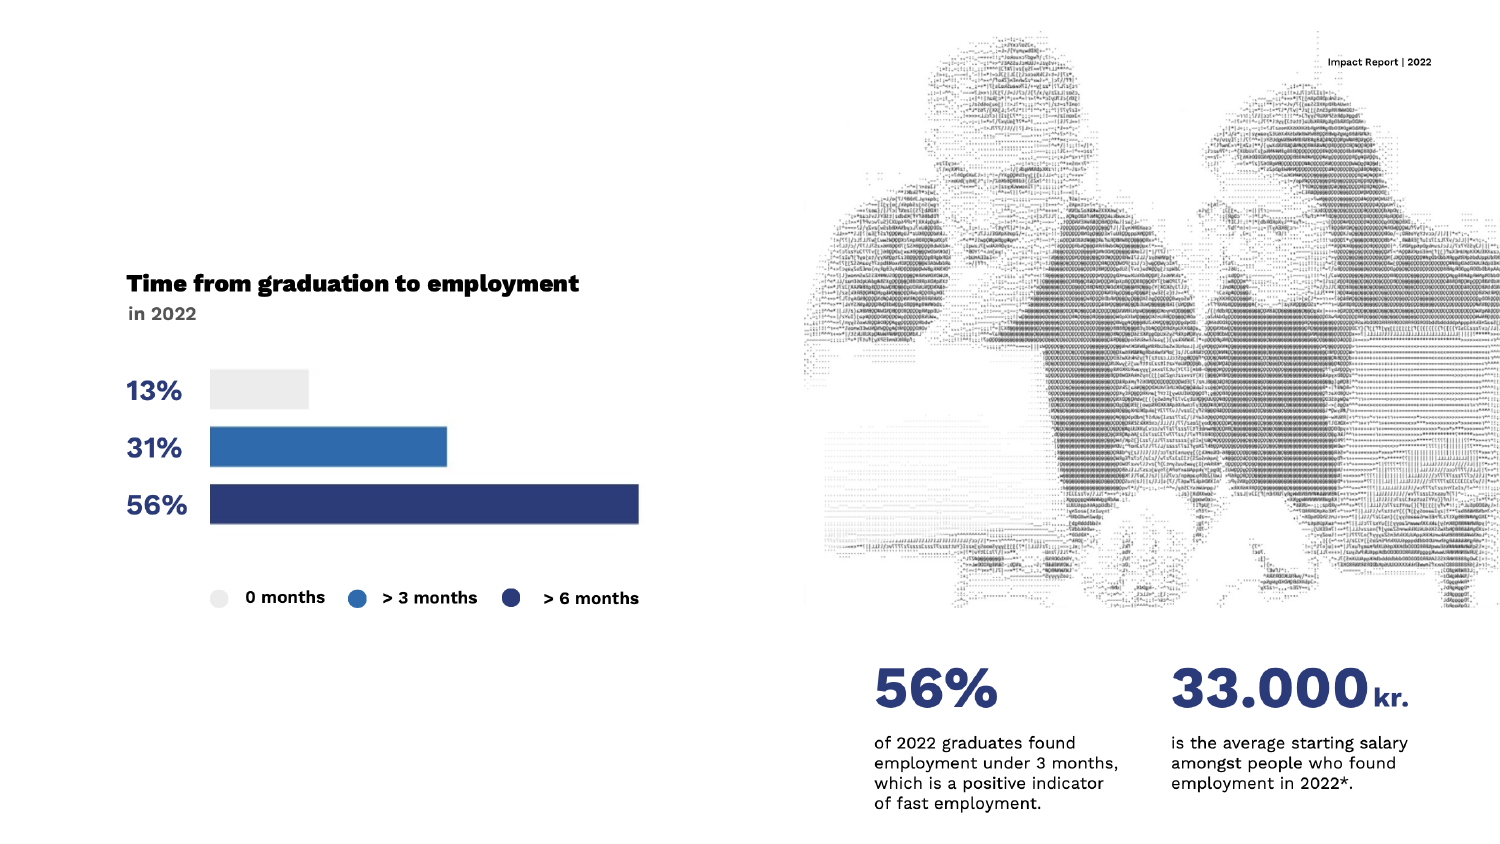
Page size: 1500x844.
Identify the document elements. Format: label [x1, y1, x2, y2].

picture [100, 241, 692, 655]
picture [794, 31, 1500, 826]
